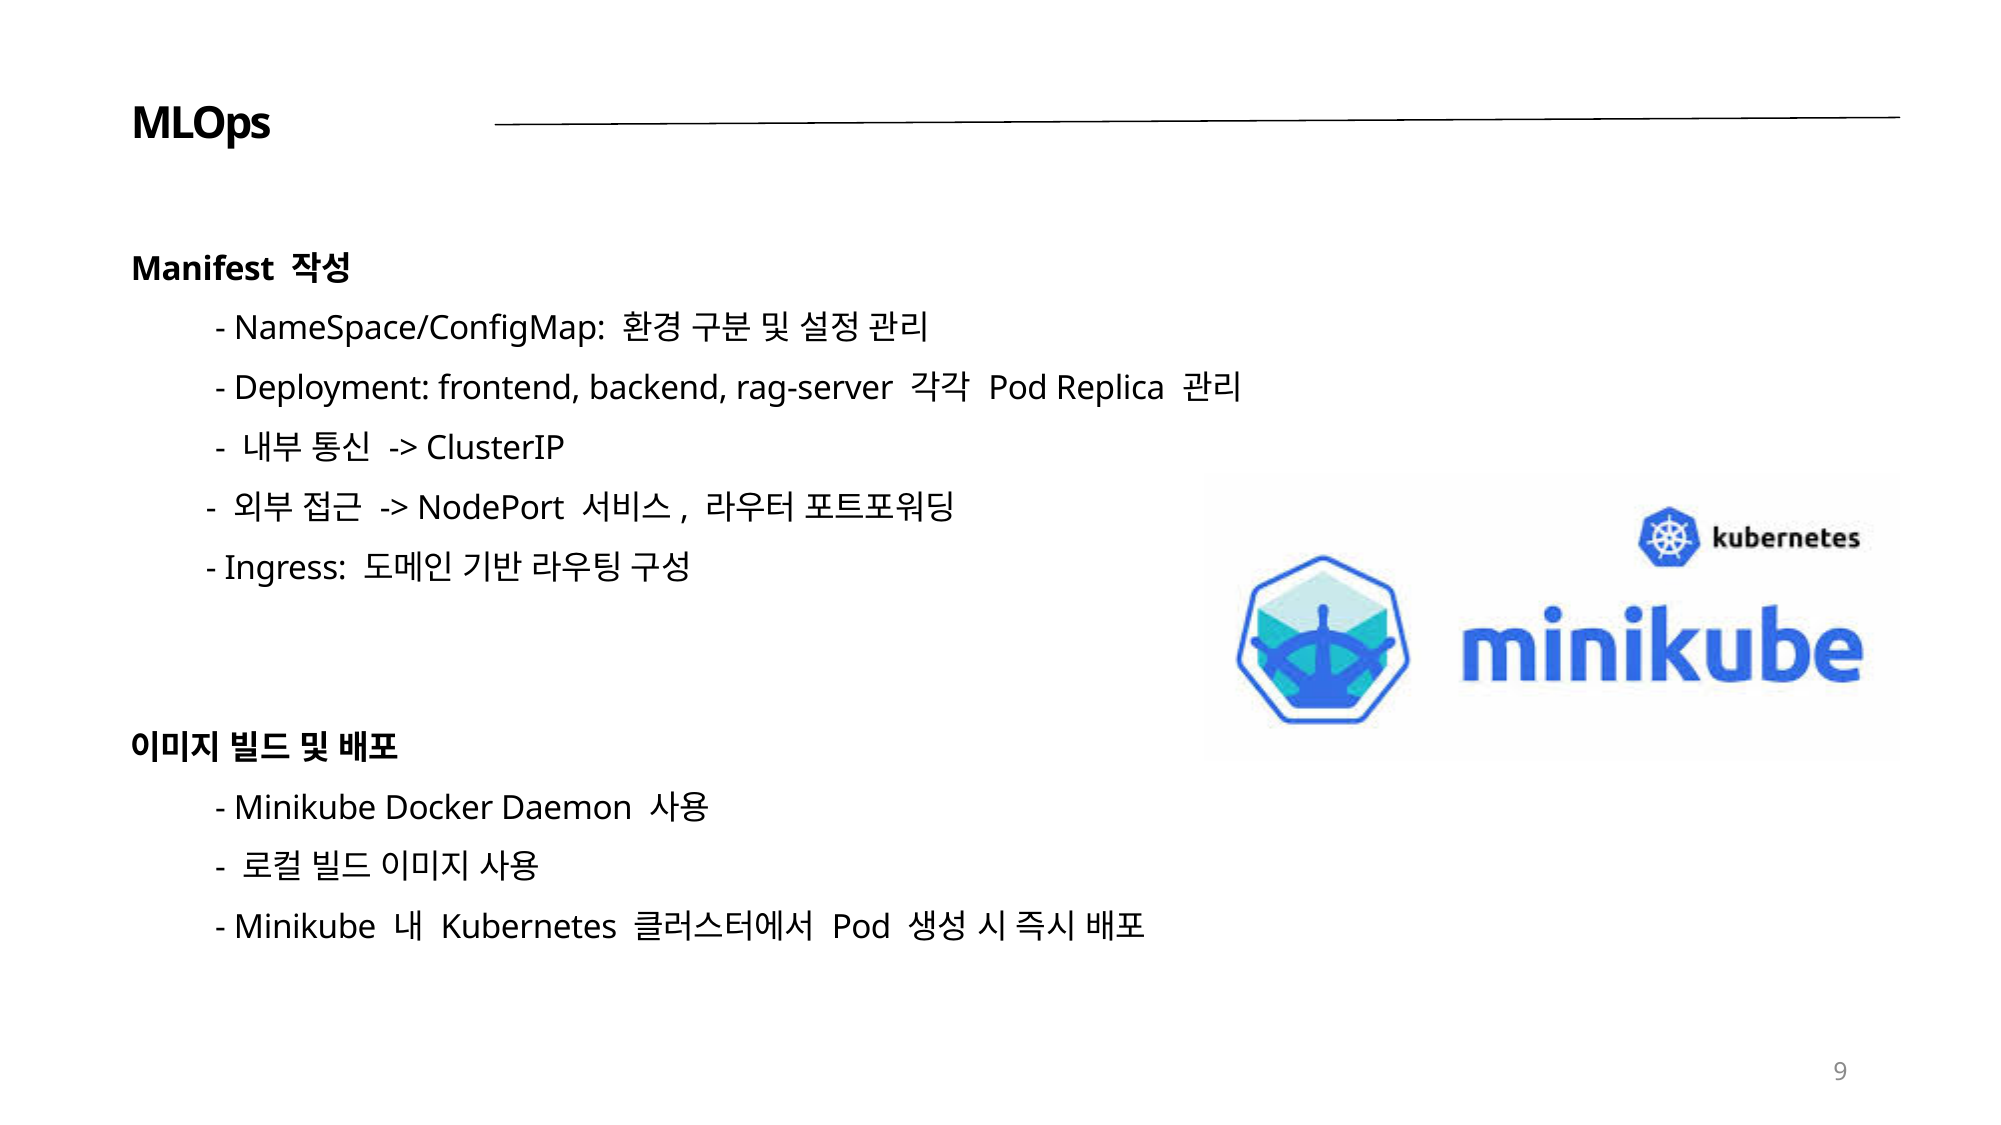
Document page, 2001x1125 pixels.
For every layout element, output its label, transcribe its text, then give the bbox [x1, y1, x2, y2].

text_box Manifest 작성 - NameSpace/ConfigMap: 환경 구분 및 설정 관리 - Deployment: frontend, backend, rag-server 각각 Pod Replica 관리 - 내부 통신 -> ClusterIP - 외부 접근 -> NodePort 서비스, 라우터 포트포워딩 - Ingress: 도메인 기반 라우팅 구성 이미지 빌드 및 배포 - Minikube Docker Daemon 사용 - 로컬 빌드 이미지 사용 - Minikube 내 Kubernetes 클러스터에서 Pod 생성 시 즉시 배포 [130, 226, 1578, 1006]
text_box MLOps [130, 86, 540, 147]
picture [1204, 473, 1900, 761]
slide_number 9 [1412, 1042, 1863, 1103]
